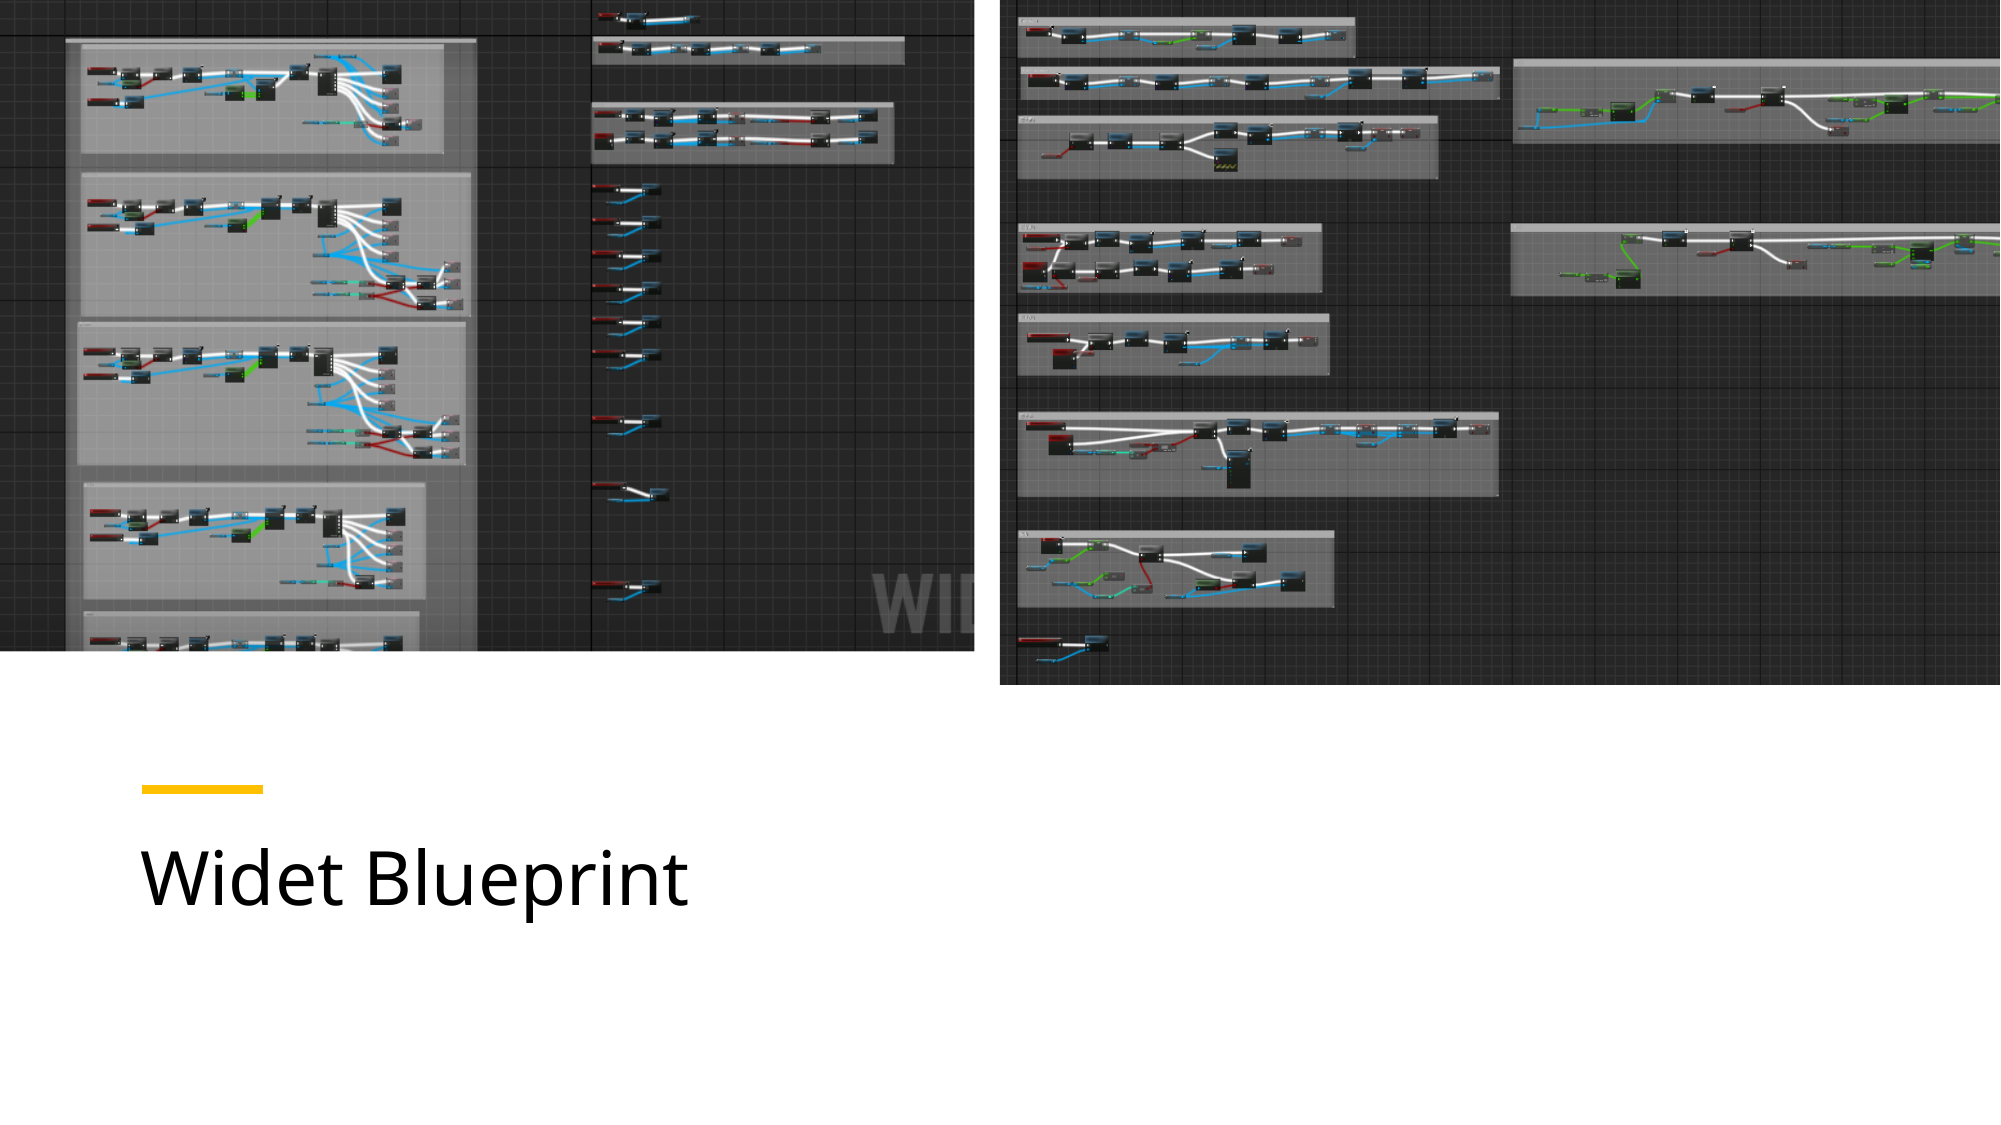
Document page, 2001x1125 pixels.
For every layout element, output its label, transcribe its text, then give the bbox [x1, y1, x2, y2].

title Widet Blueprint [125, 832, 1784, 931]
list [999, 0, 2000, 685]
picture [0, 0, 999, 685]
